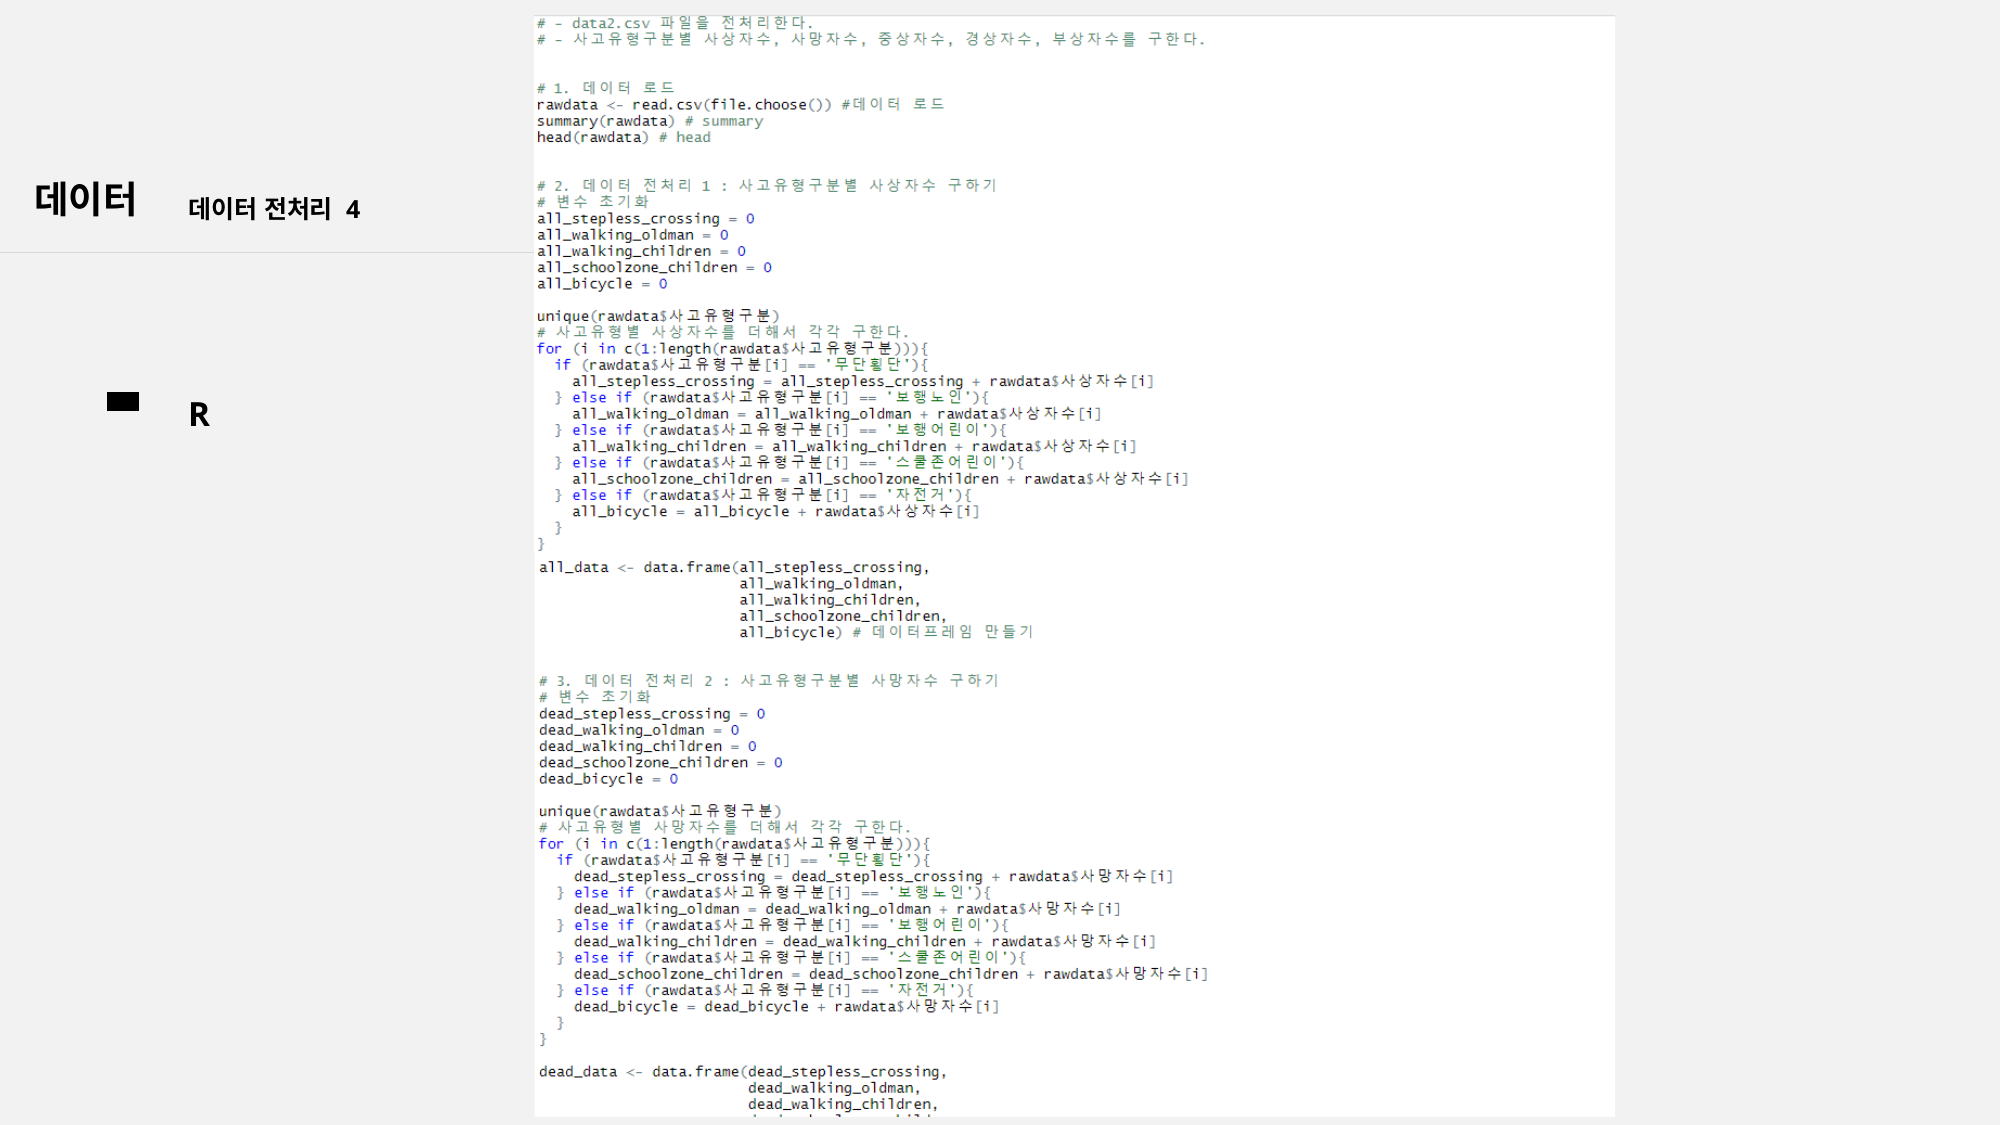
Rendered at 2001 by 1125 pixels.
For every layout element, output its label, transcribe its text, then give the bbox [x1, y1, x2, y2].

text_box [107, 392, 139, 411]
text_box 데이터 [19, 168, 173, 229]
text_box R [173, 361, 534, 440]
picture [534, 15, 1616, 1117]
text_box 데이터 전처리 4 [173, 168, 534, 231]
